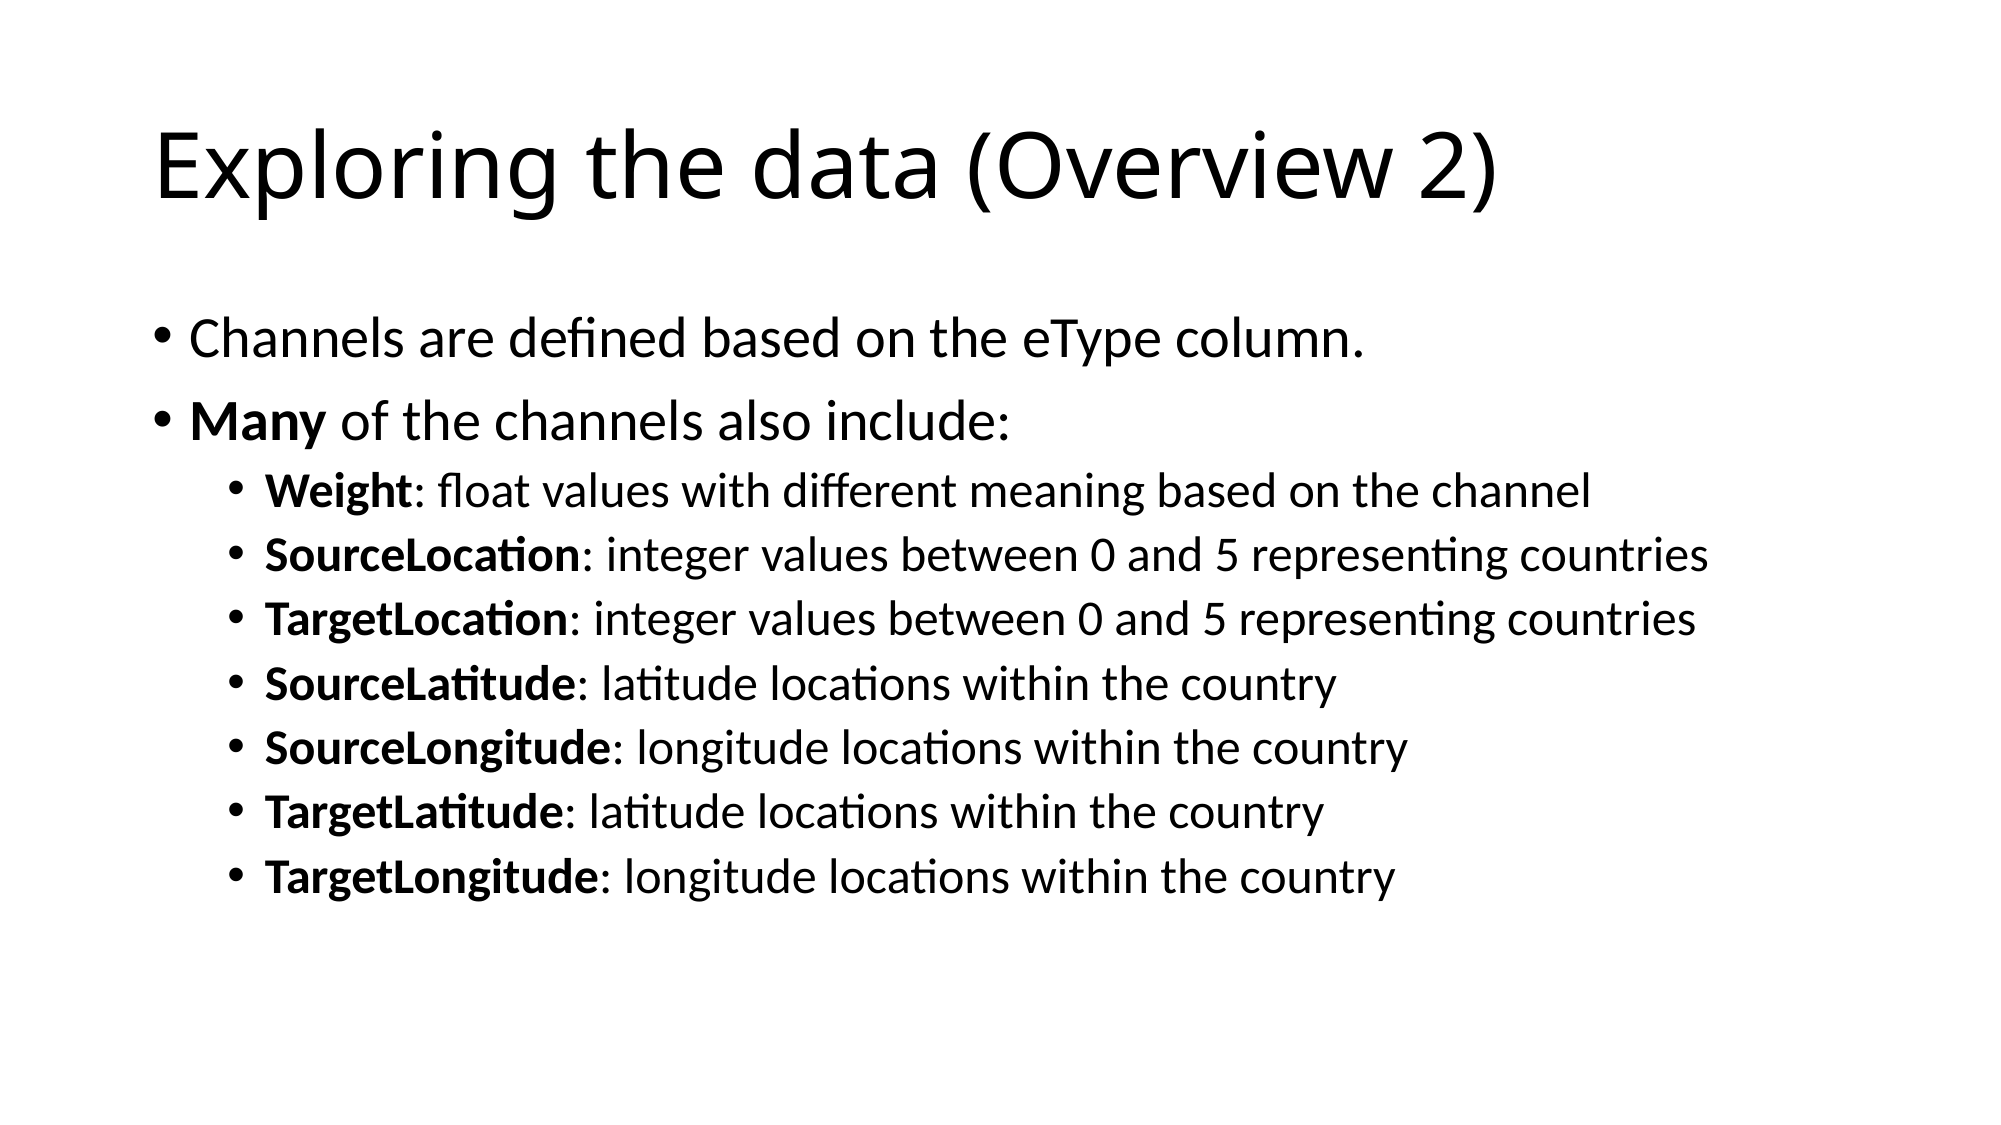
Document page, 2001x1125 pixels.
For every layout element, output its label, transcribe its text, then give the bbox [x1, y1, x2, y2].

title Exploring the data (Overview 2) [137, 59, 1863, 278]
list Channels are defined based on the eType column. Many of the channels also include: Weight: float values with different meaning based on the channel SourceLocation: integer values between 0 and 5 representing countries TargetLocation: integer values between 0 and 5 representing countries SourceLatitude: latitude locations within the country SourceLongitude: longitude locations within the country TargetLatitude: latitude locations within the country TargetLongitude: longitude locations within the country [137, 299, 1863, 1014]
